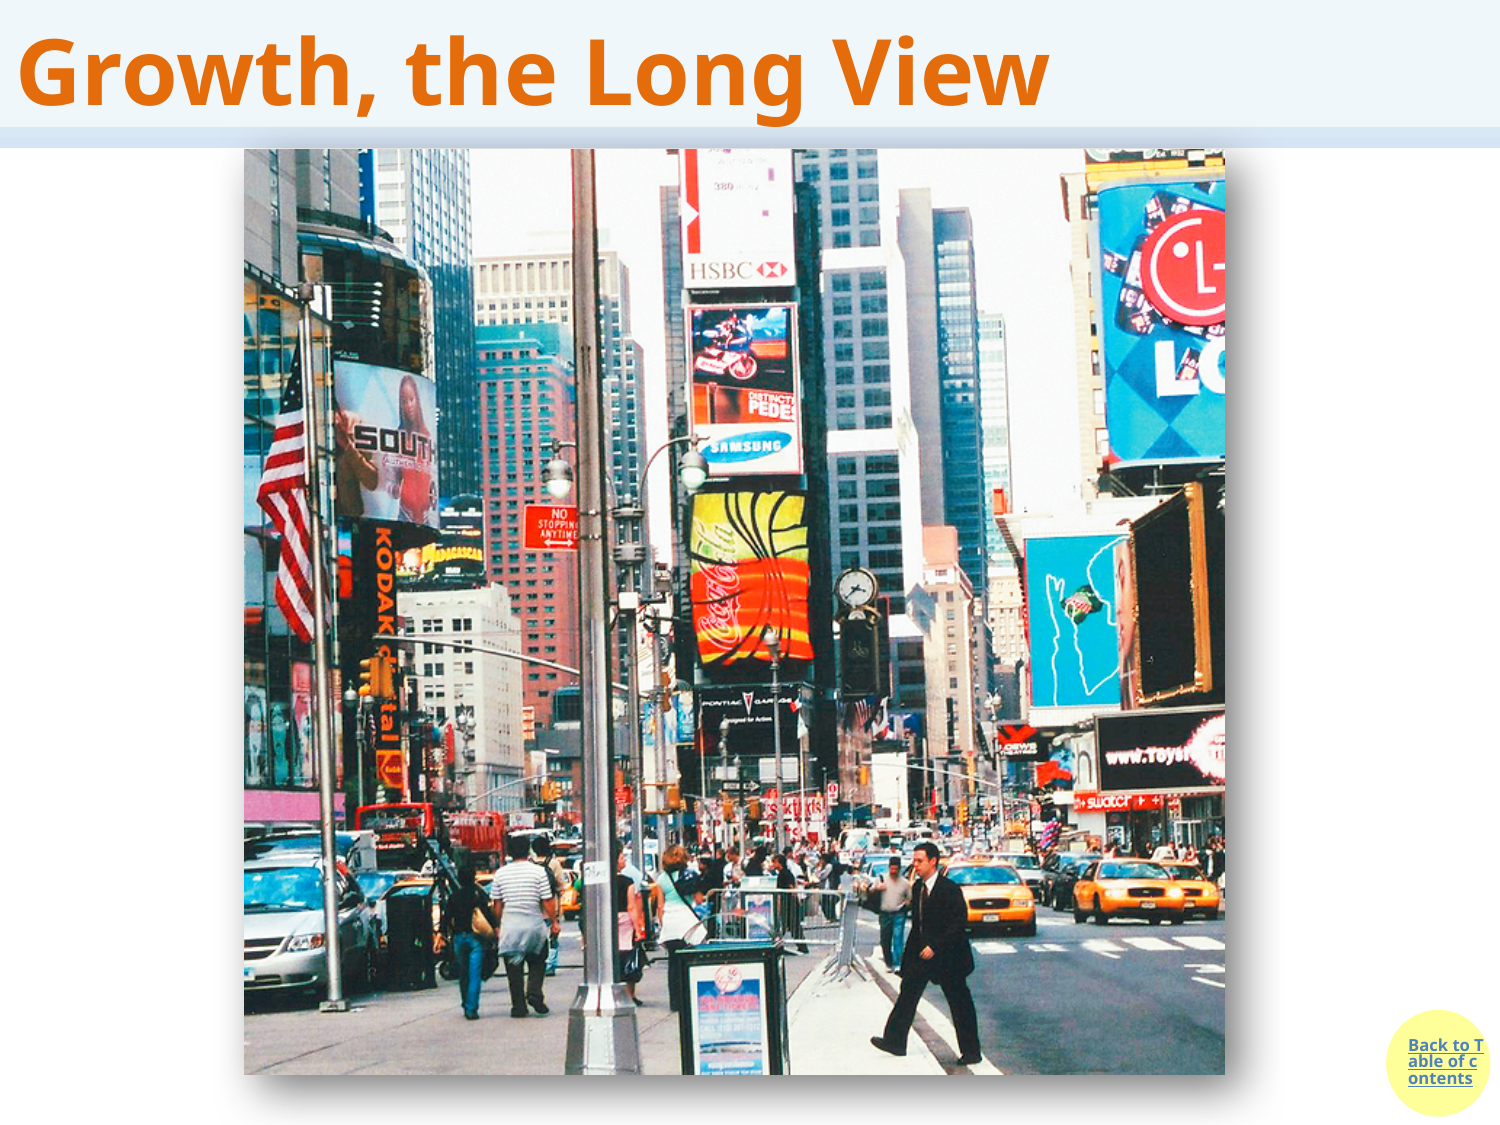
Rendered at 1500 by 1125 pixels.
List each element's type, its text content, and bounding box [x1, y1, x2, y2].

title Growth, the Long View [0, 0, 1500, 138]
picture [243, 149, 1226, 1076]
